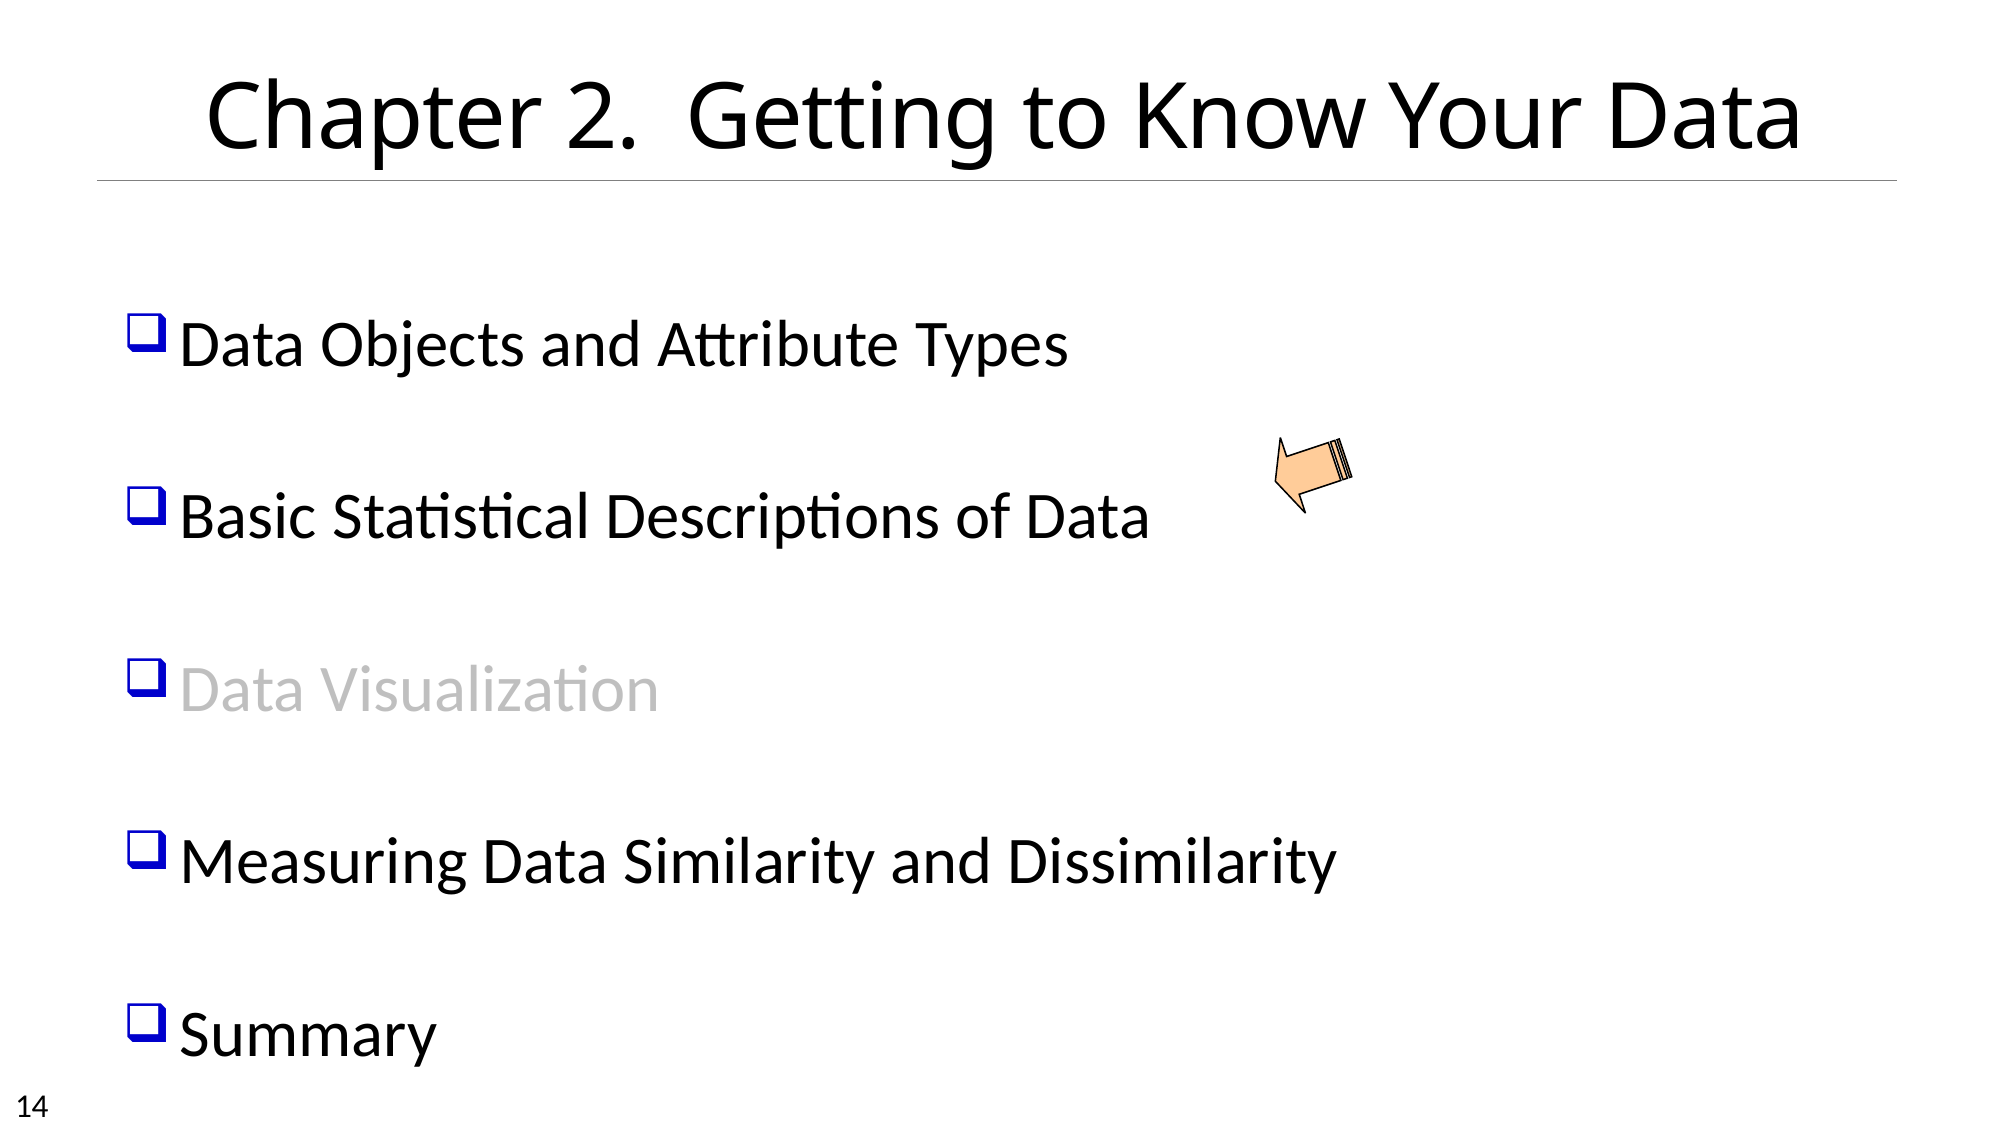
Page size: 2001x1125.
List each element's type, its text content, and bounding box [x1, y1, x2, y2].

title Chapter 2. Getting to Know Your Data [93, 37, 1916, 175]
list Data Objects and Attribute Types Basic Statistical Descriptions of Data Data Visualization Measuring Data Similarity and Dissimilarity Summary [108, 212, 1892, 1075]
text_box [1275, 437, 1352, 514]
